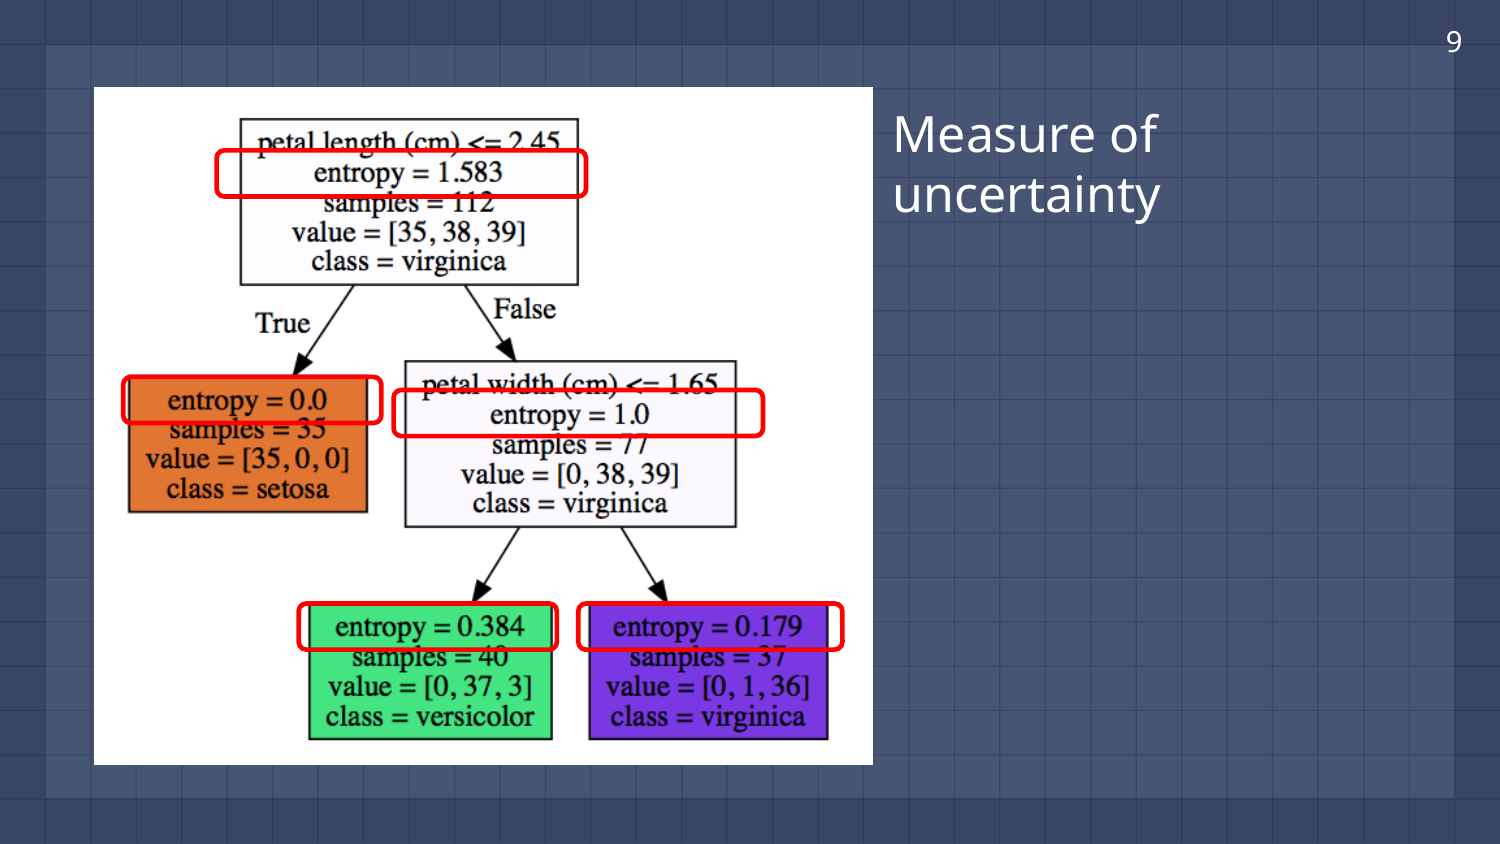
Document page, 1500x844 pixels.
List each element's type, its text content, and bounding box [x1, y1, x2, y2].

picture [94, 87, 873, 766]
slide_number 9 [1408, 0, 1500, 88]
title Measure of uncertainty [877, 47, 1453, 238]
